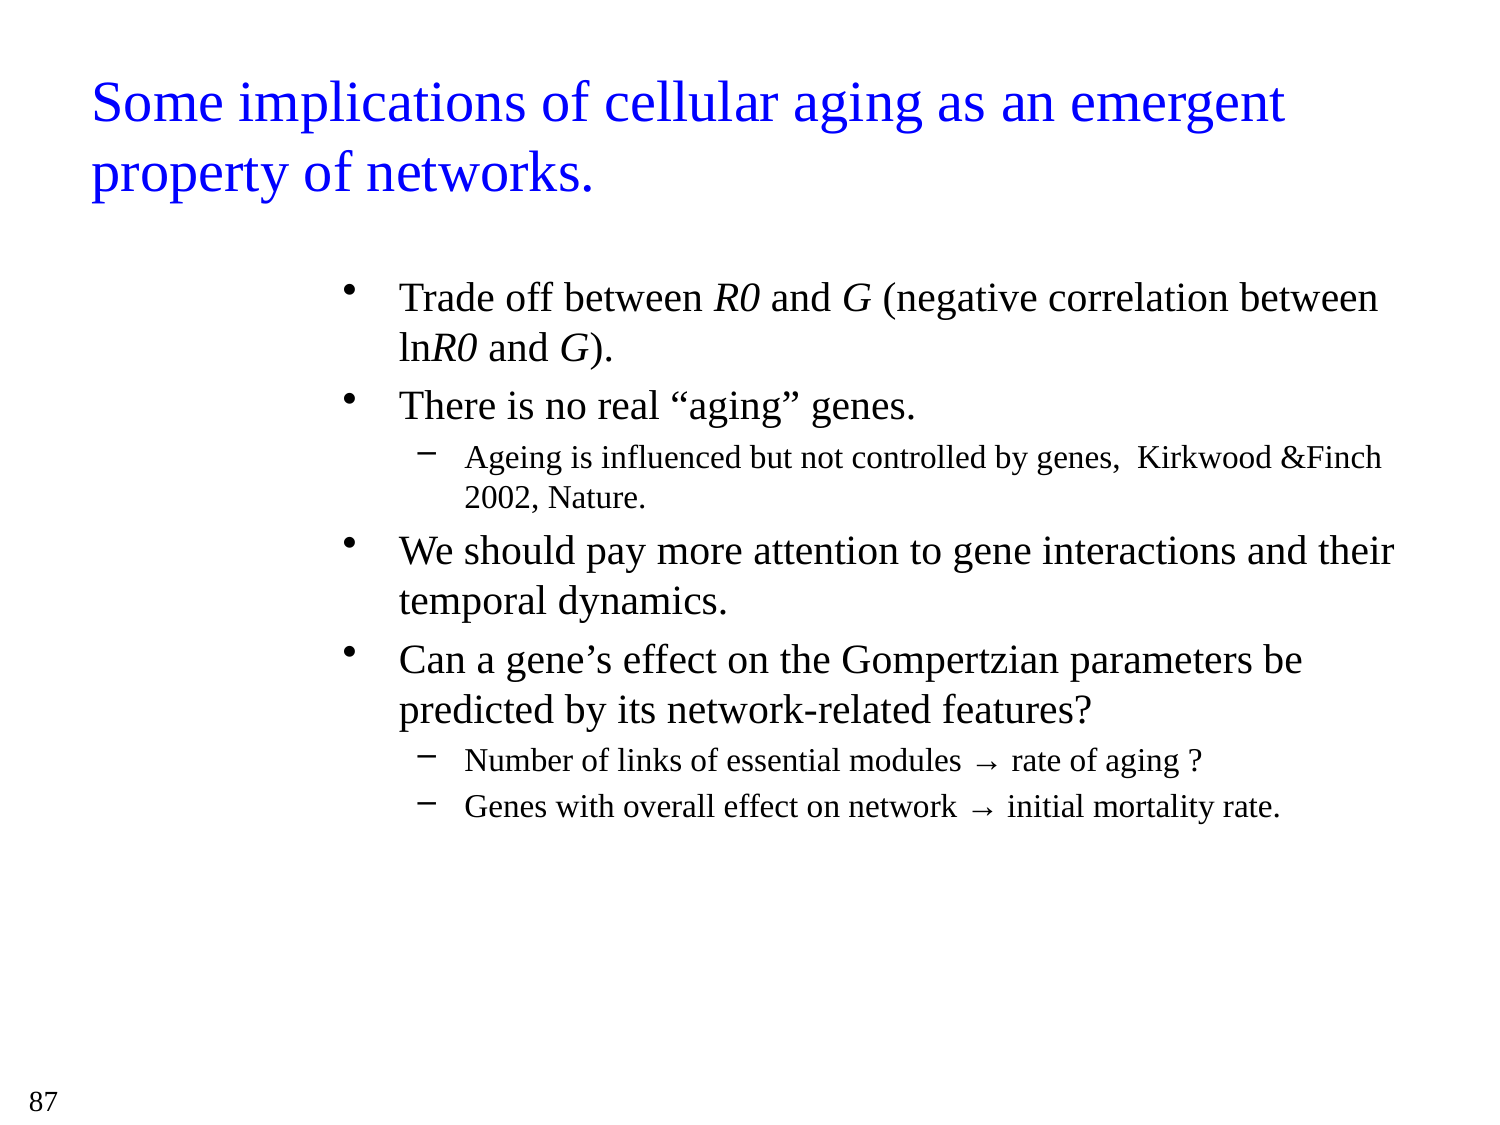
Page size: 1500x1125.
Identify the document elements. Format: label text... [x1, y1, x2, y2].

list Trade off between R0 and G (negative correlation between lnR0 and G). There is no real “aging” genes. Ageing is influenced but not controlled by genes, Kirkwood &Finch 2002, Nature. We should pay more attention to gene interactions and their temporal dynamics. Can a gene’s effect on the Gompertzian parameters be predicted by its network-related features? Number of links of essential modules → rate of aging ? Genes with overall effect on network → initial mortality rate. [327, 261, 1419, 1002]
title Some implications of cellular aging as an emergent property of networks. [76, 39, 1352, 228]
